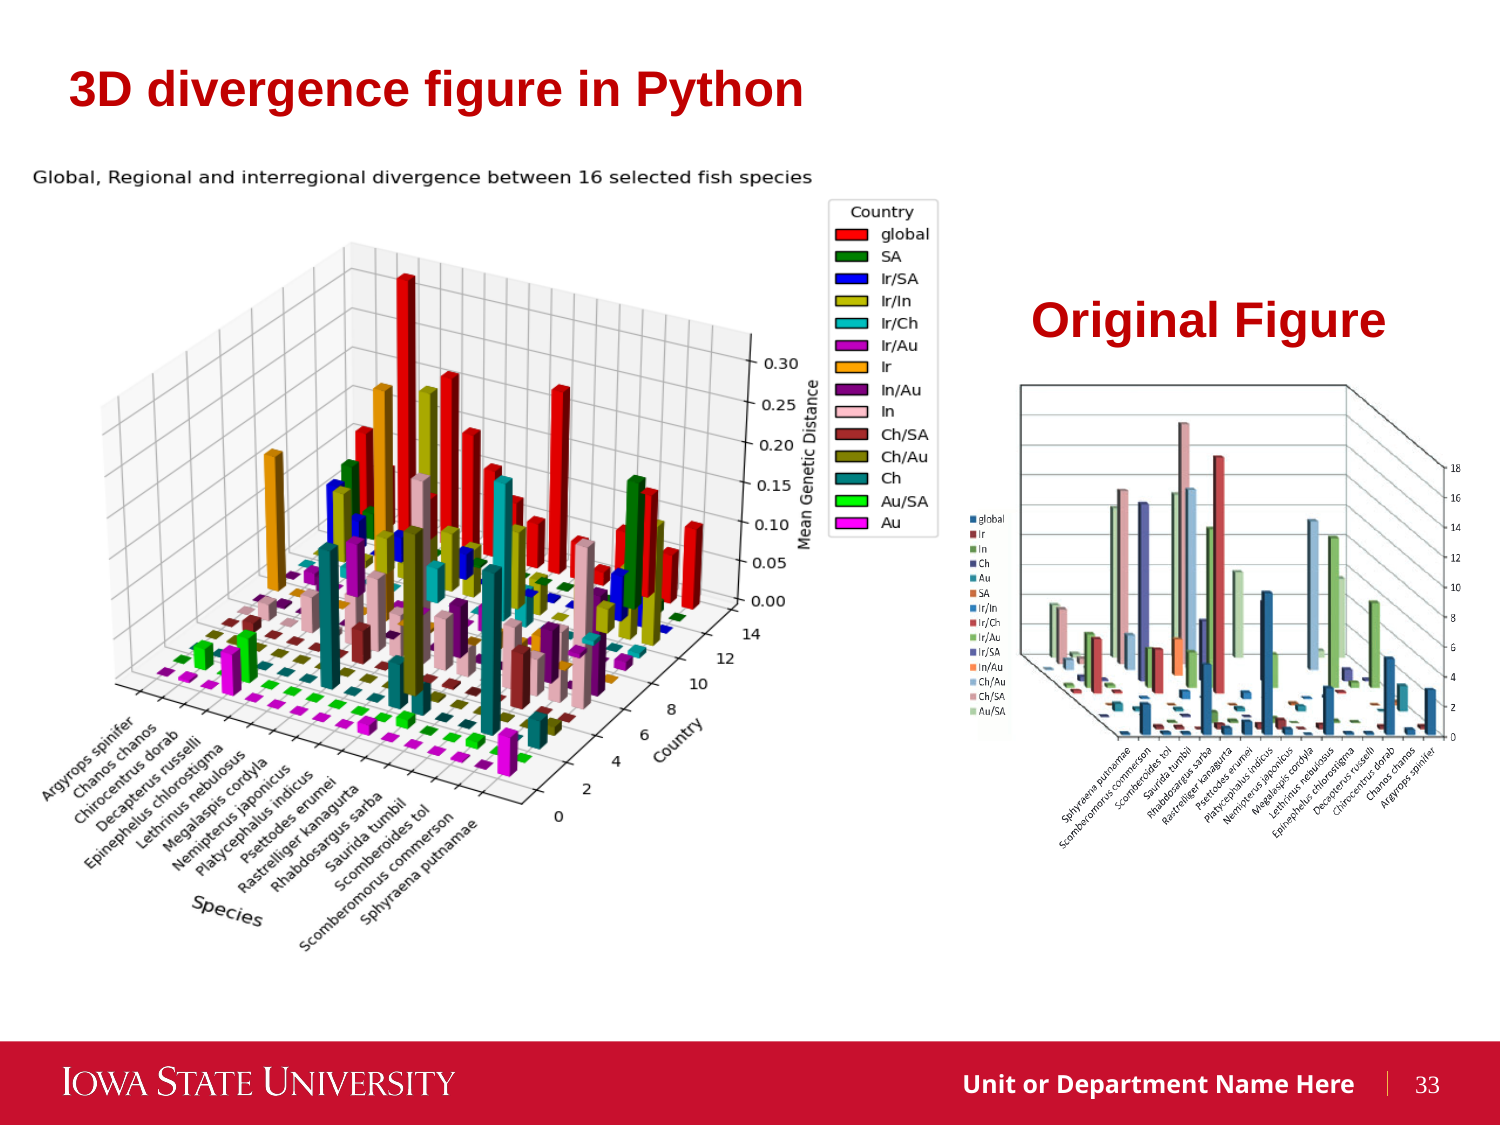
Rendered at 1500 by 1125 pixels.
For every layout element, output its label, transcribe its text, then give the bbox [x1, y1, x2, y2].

text_box 3D divergence figure in Python [53, 49, 830, 125]
picture [62, 1066, 456, 1100]
picture [20, 160, 1480, 965]
text_box Original Figure [1016, 280, 1411, 355]
